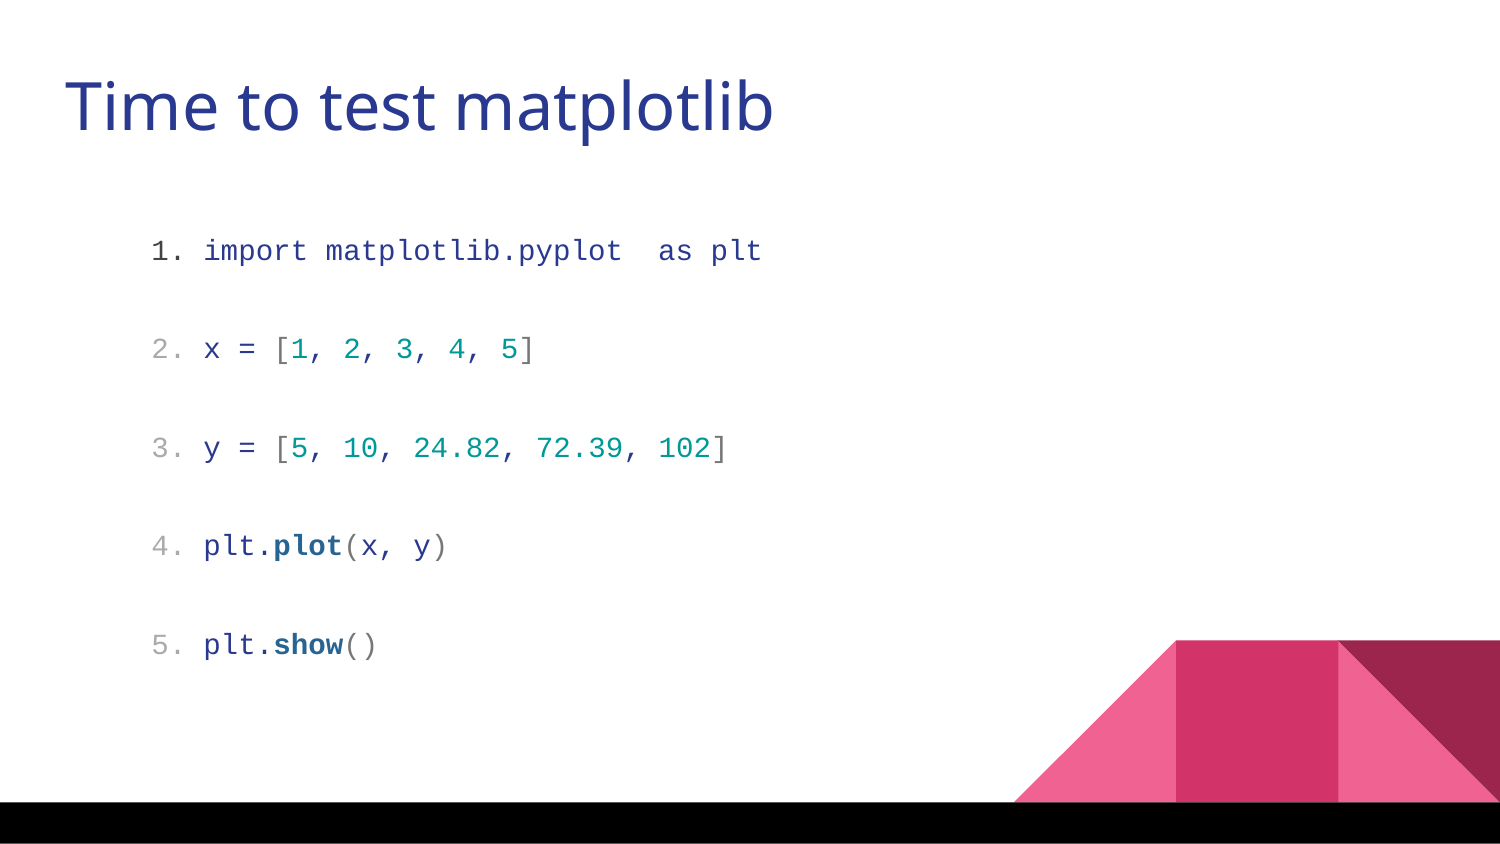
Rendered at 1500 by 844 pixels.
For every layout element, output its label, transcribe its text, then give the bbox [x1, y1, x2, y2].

text_box import matplotlib.pyplot as plt x = [1, 2, 3, 4, 5] y = [5, 10, 24.82, 72.39, 102] plt.plot(x, y) plt.show() [51, 201, 1449, 750]
text_box Time to test matplotlib [51, 48, 1449, 167]
